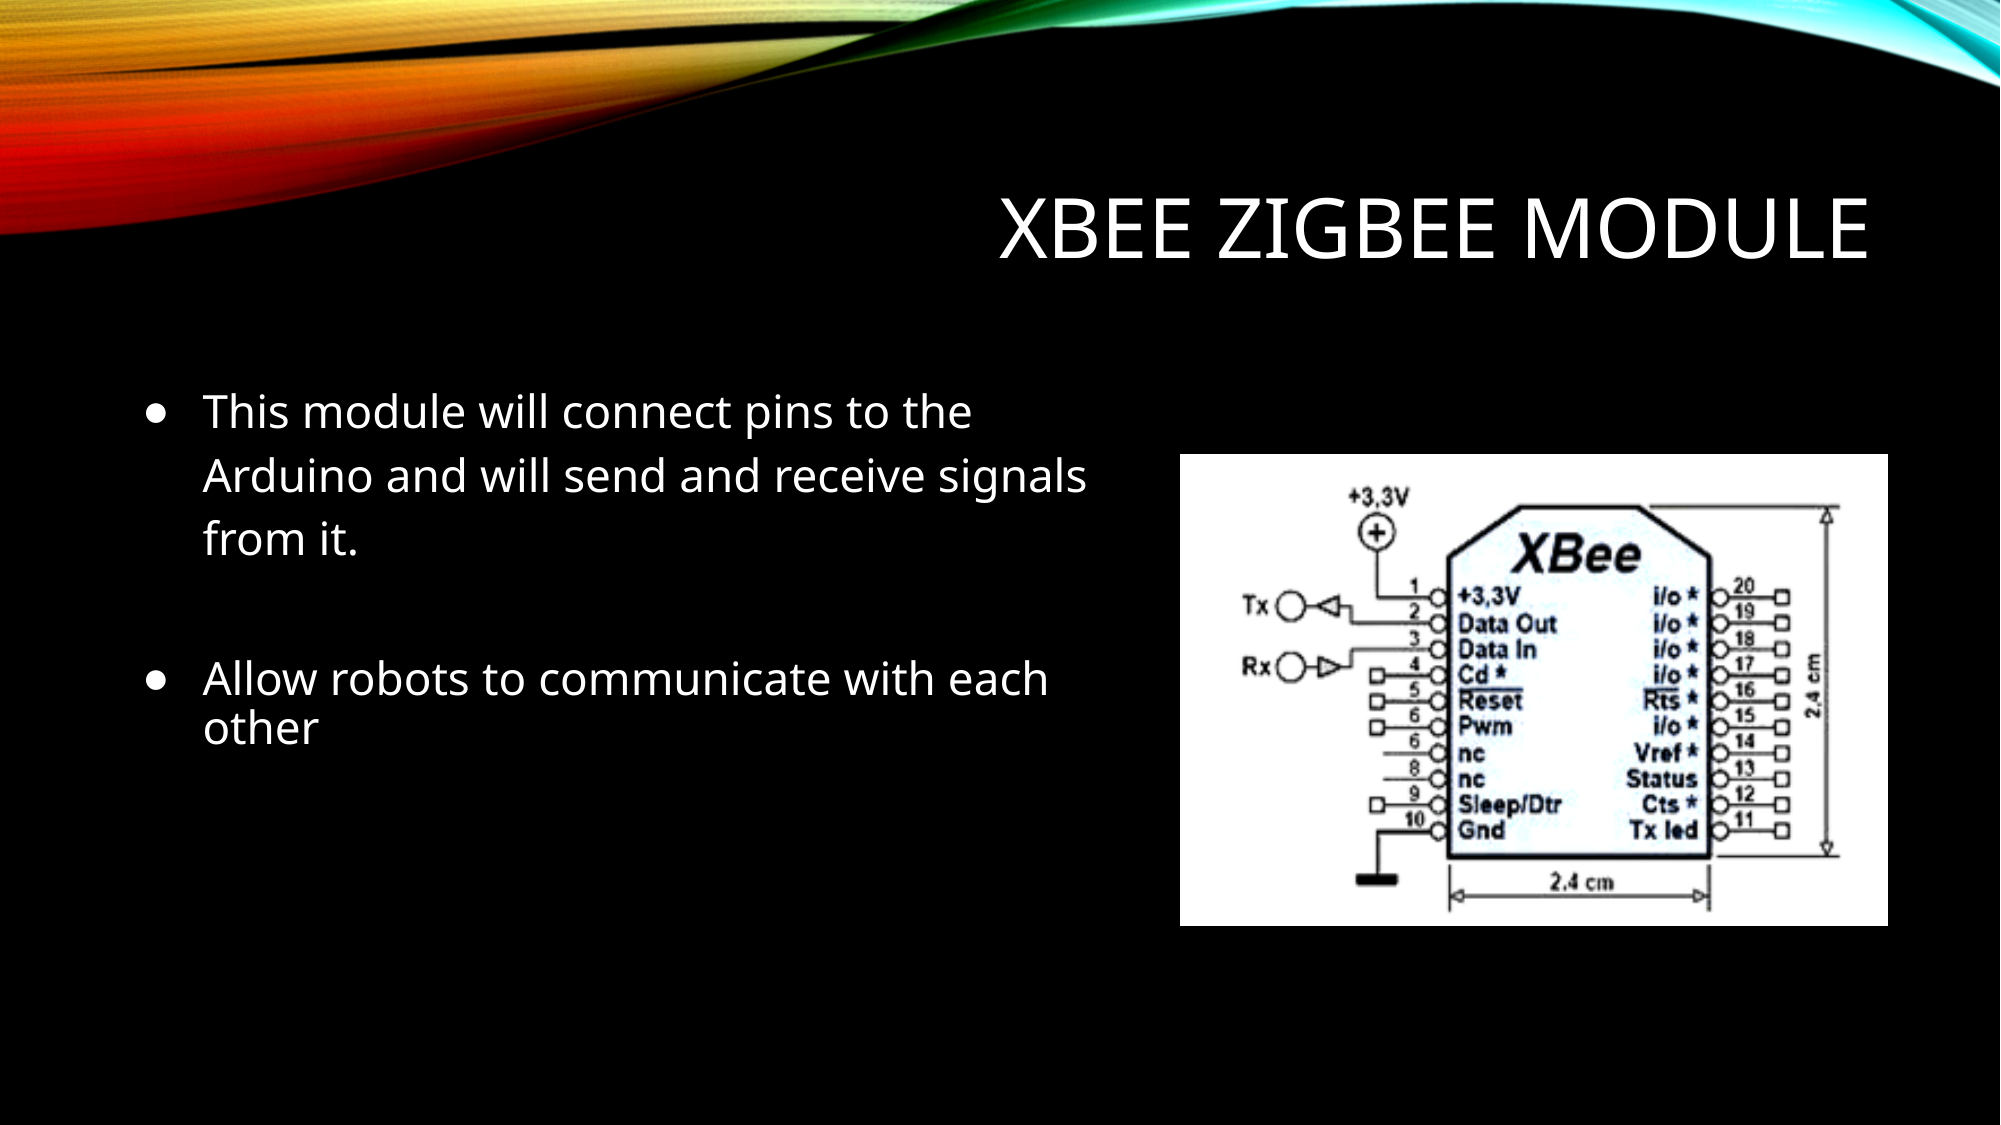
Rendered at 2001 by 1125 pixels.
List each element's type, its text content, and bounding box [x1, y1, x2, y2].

title XBEE ZIGBEE MODULE [474, 125, 1888, 338]
list This module will connect pins to the Arduino and will send and receive signals from it. Allow robots to communicate with each other [112, 360, 1166, 1021]
picture [1180, 453, 1888, 927]
picture [0, 0, 2000, 237]
